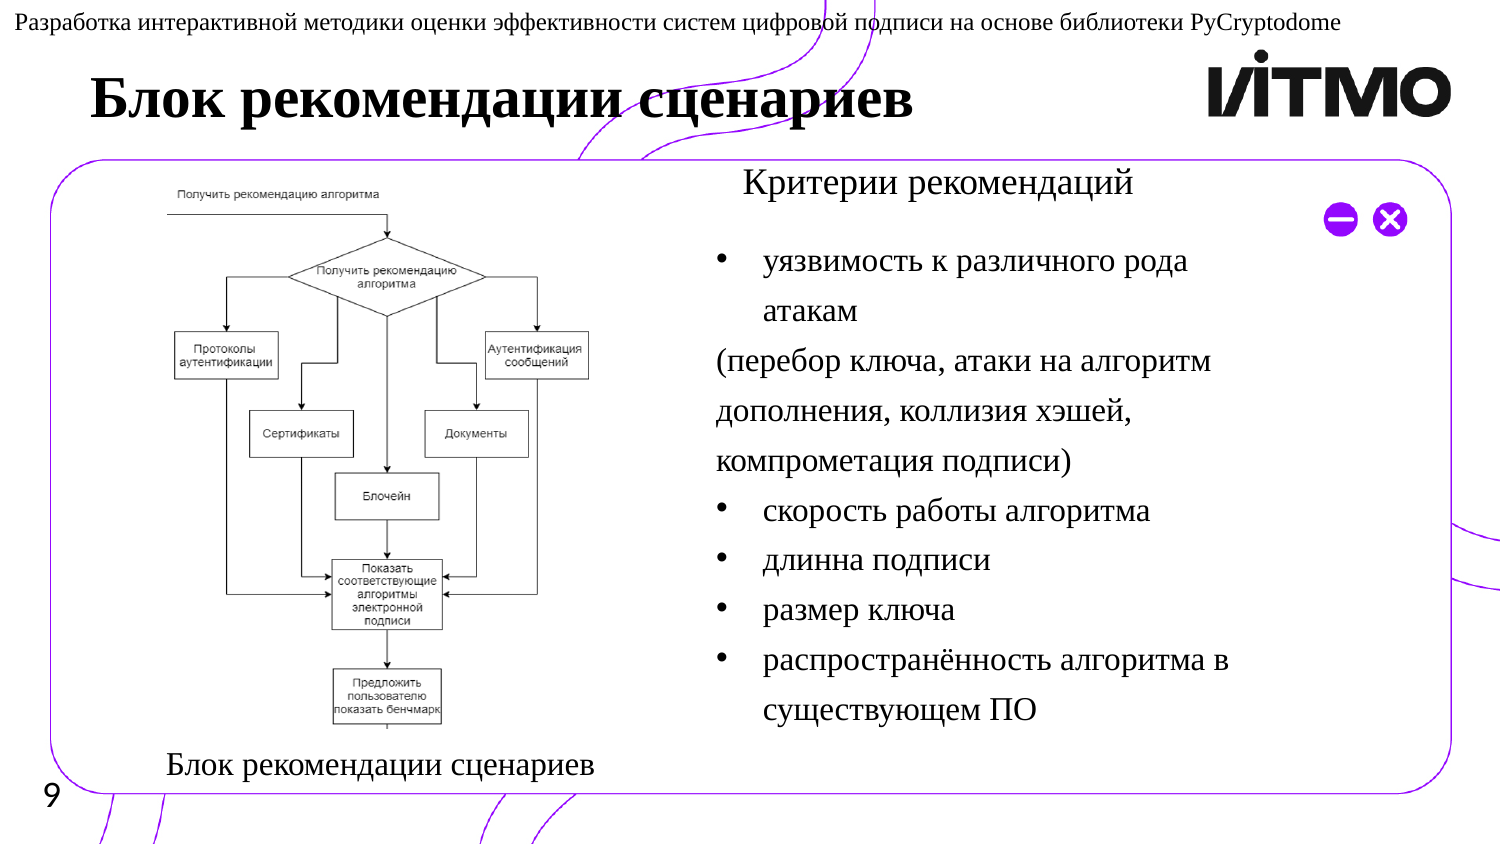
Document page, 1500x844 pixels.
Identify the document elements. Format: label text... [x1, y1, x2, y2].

title Блок рекомендации сценариев [75, 50, 1238, 137]
picture [0, 43, 1500, 844]
text_box Критерии рекомендаций [727, 149, 1189, 210]
text_box Блок рекомендации сценариев [151, 734, 850, 790]
text_box уязвимость к различного рода атакам (перебор ключа, атаки на алгоритм дополнения, коллизия хэшей, компрометация подписи) скорость работы алгоритма длинна подписи размер ключа распространённость алгоритма в существующем ПО [701, 220, 1303, 735]
text_box Разработка интерактивной методики оценки эффективности систем цифровой подписи на основе библиотеки PyCryptodome [0, 0, 1500, 43]
text_box 9 [27, 762, 109, 823]
